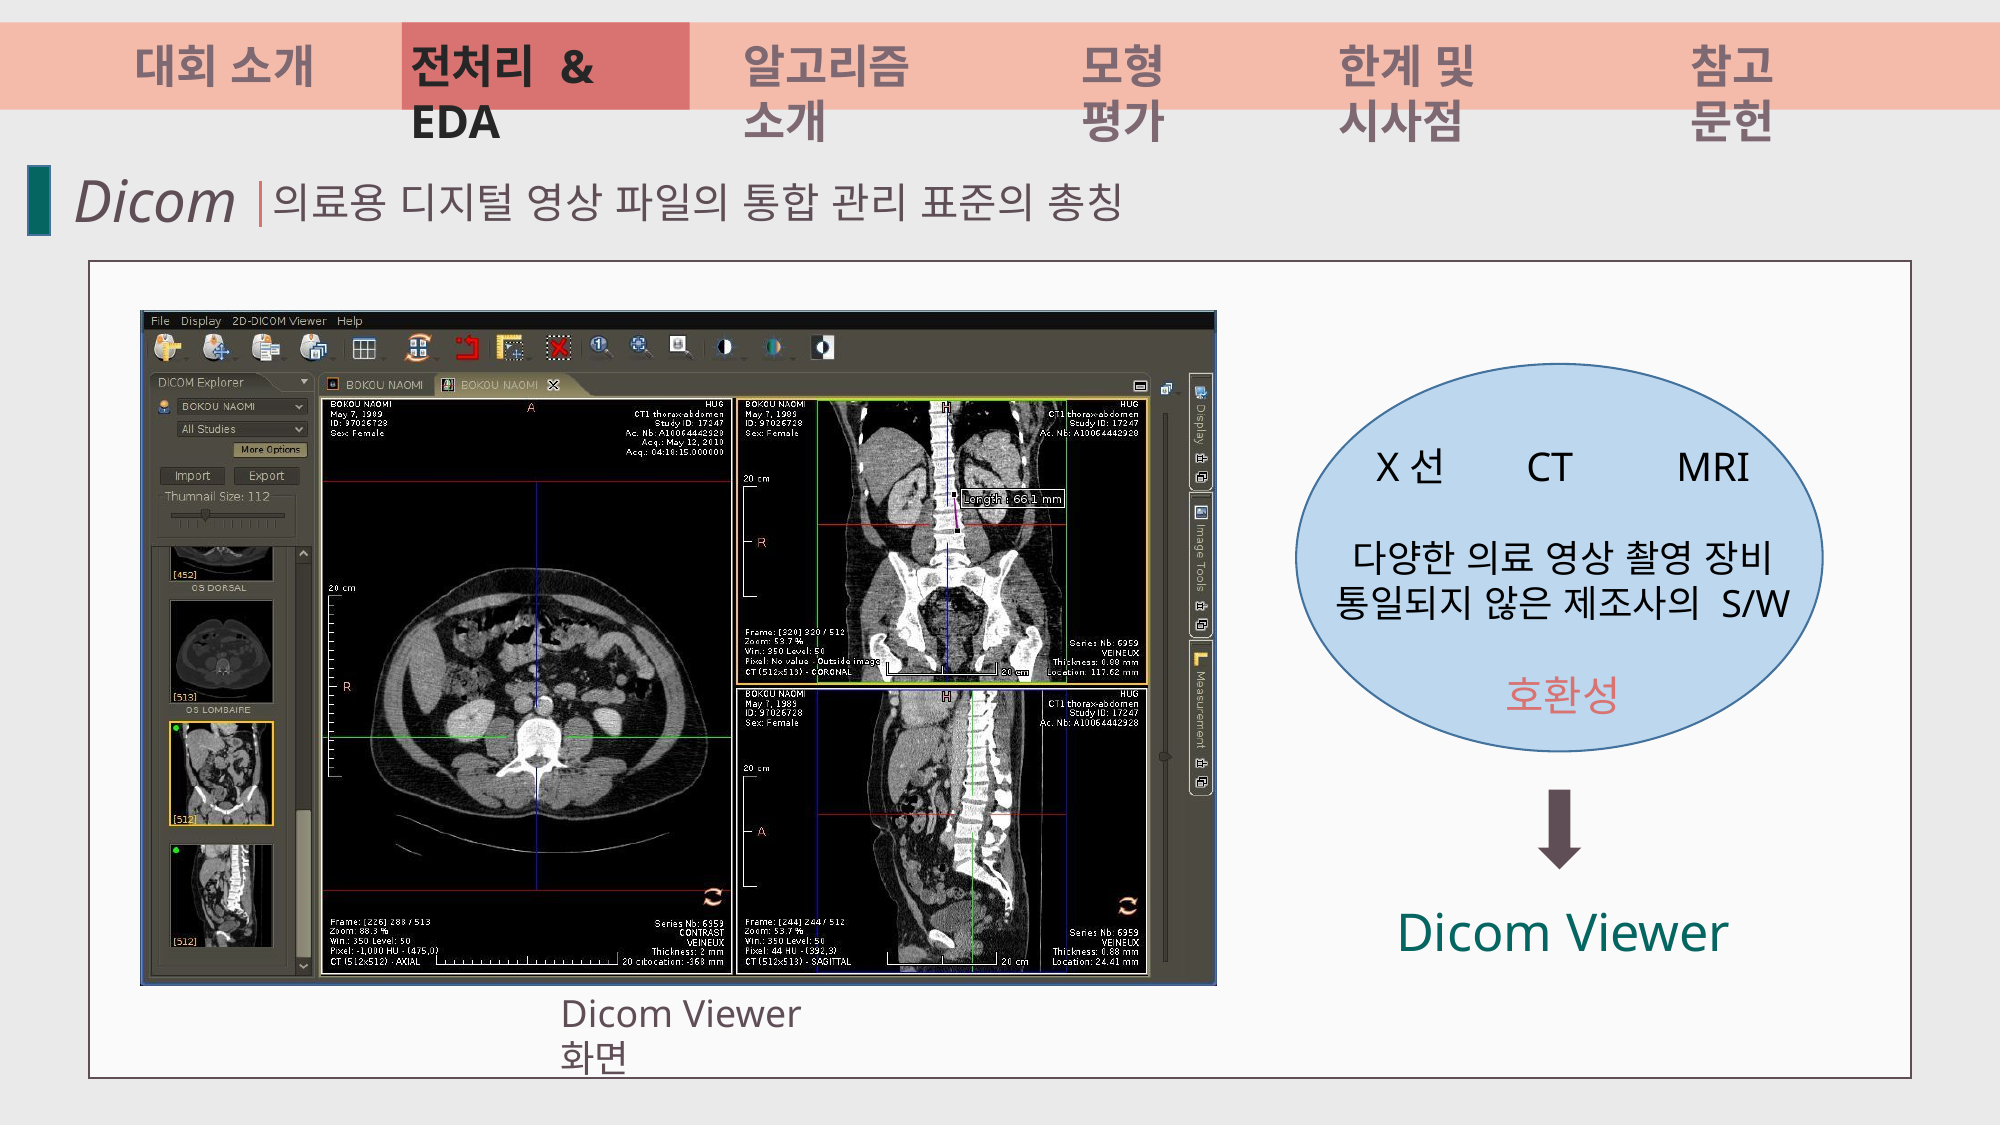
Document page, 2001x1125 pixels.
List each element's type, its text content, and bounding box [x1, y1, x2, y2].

text_box Dicom Viewer 화면 [545, 986, 895, 1088]
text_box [257, 169, 1149, 236]
text_box [88, 260, 1912, 1079]
picture [140, 310, 1217, 986]
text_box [26, 157, 254, 244]
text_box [1282, 363, 1845, 975]
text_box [0, 22, 2000, 110]
